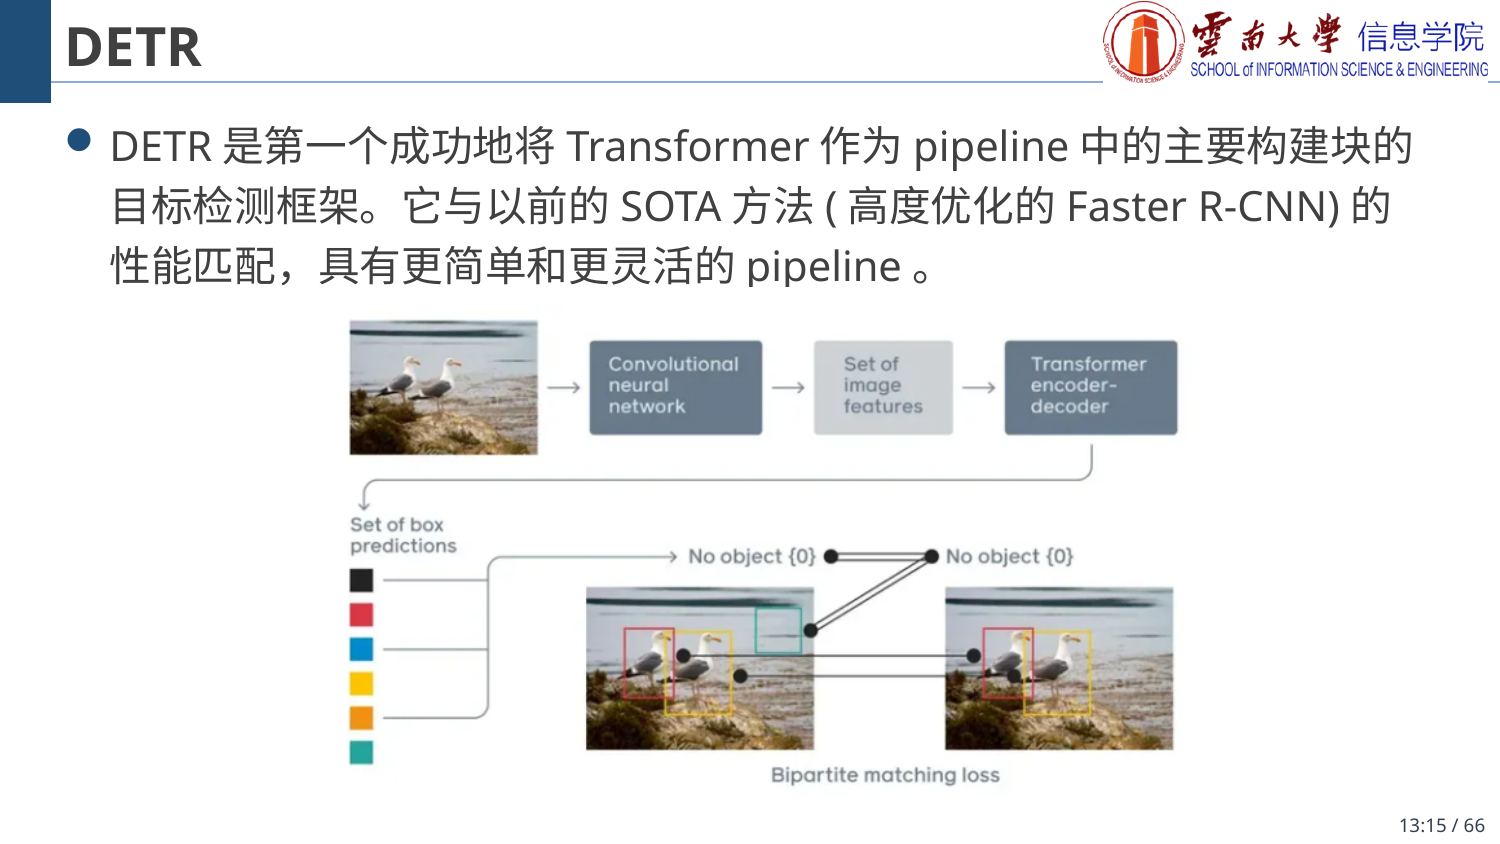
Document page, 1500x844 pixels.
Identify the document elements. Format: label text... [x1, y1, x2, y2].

picture [1103, 1, 1488, 83]
picture [303, 287, 1194, 797]
title DETR [49, 10, 886, 85]
list DETR是第一个成功地将Transformer作为pipeline中的主要构建块的目标检测框架。它与以前的SOTA方法(高度优化的Faster R-CNN)的性能匹配，具有更简单和更灵活的pipeline。 [49, 102, 1448, 779]
